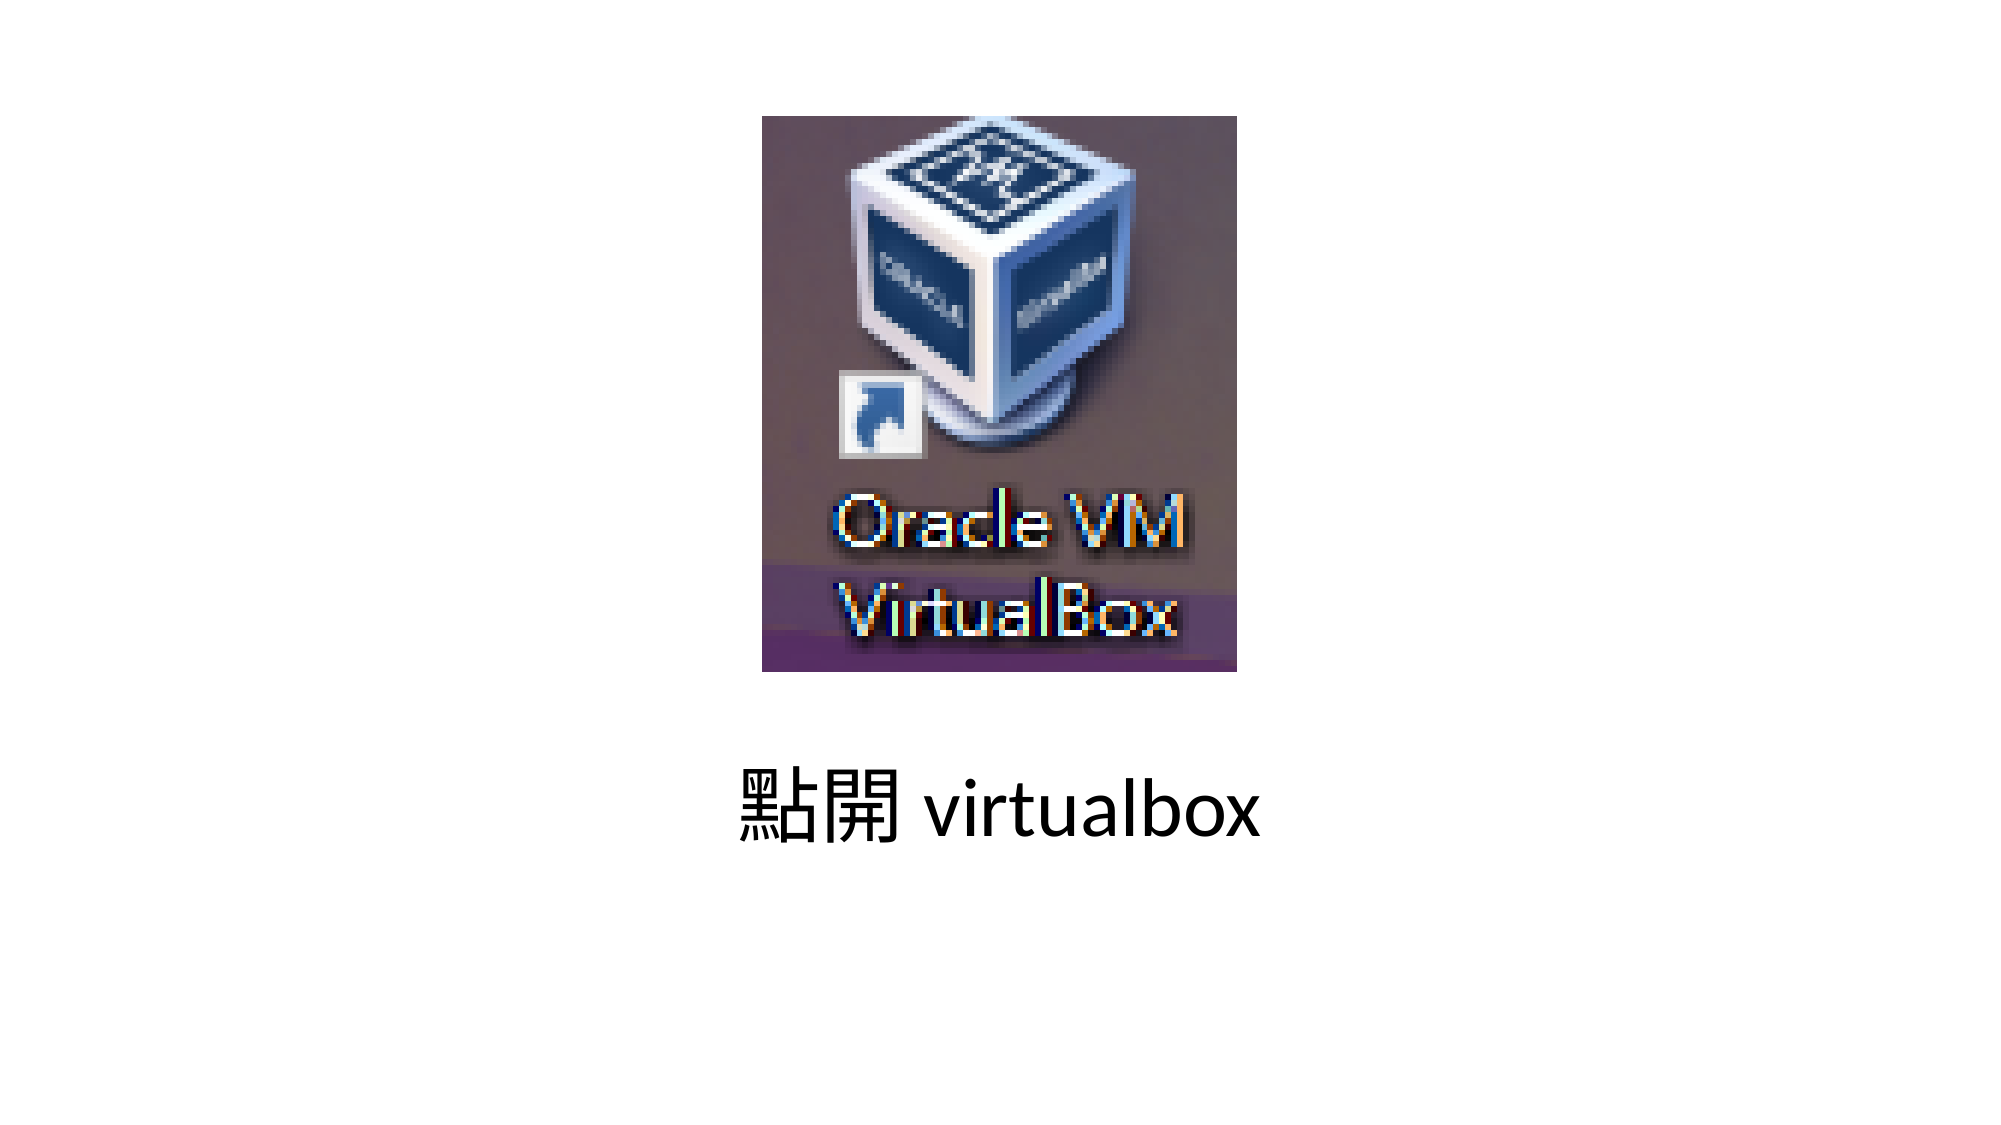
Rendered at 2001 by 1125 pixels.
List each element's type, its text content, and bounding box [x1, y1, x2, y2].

text_box 點開virtualbox [535, 745, 1463, 906]
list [762, 116, 1237, 672]
